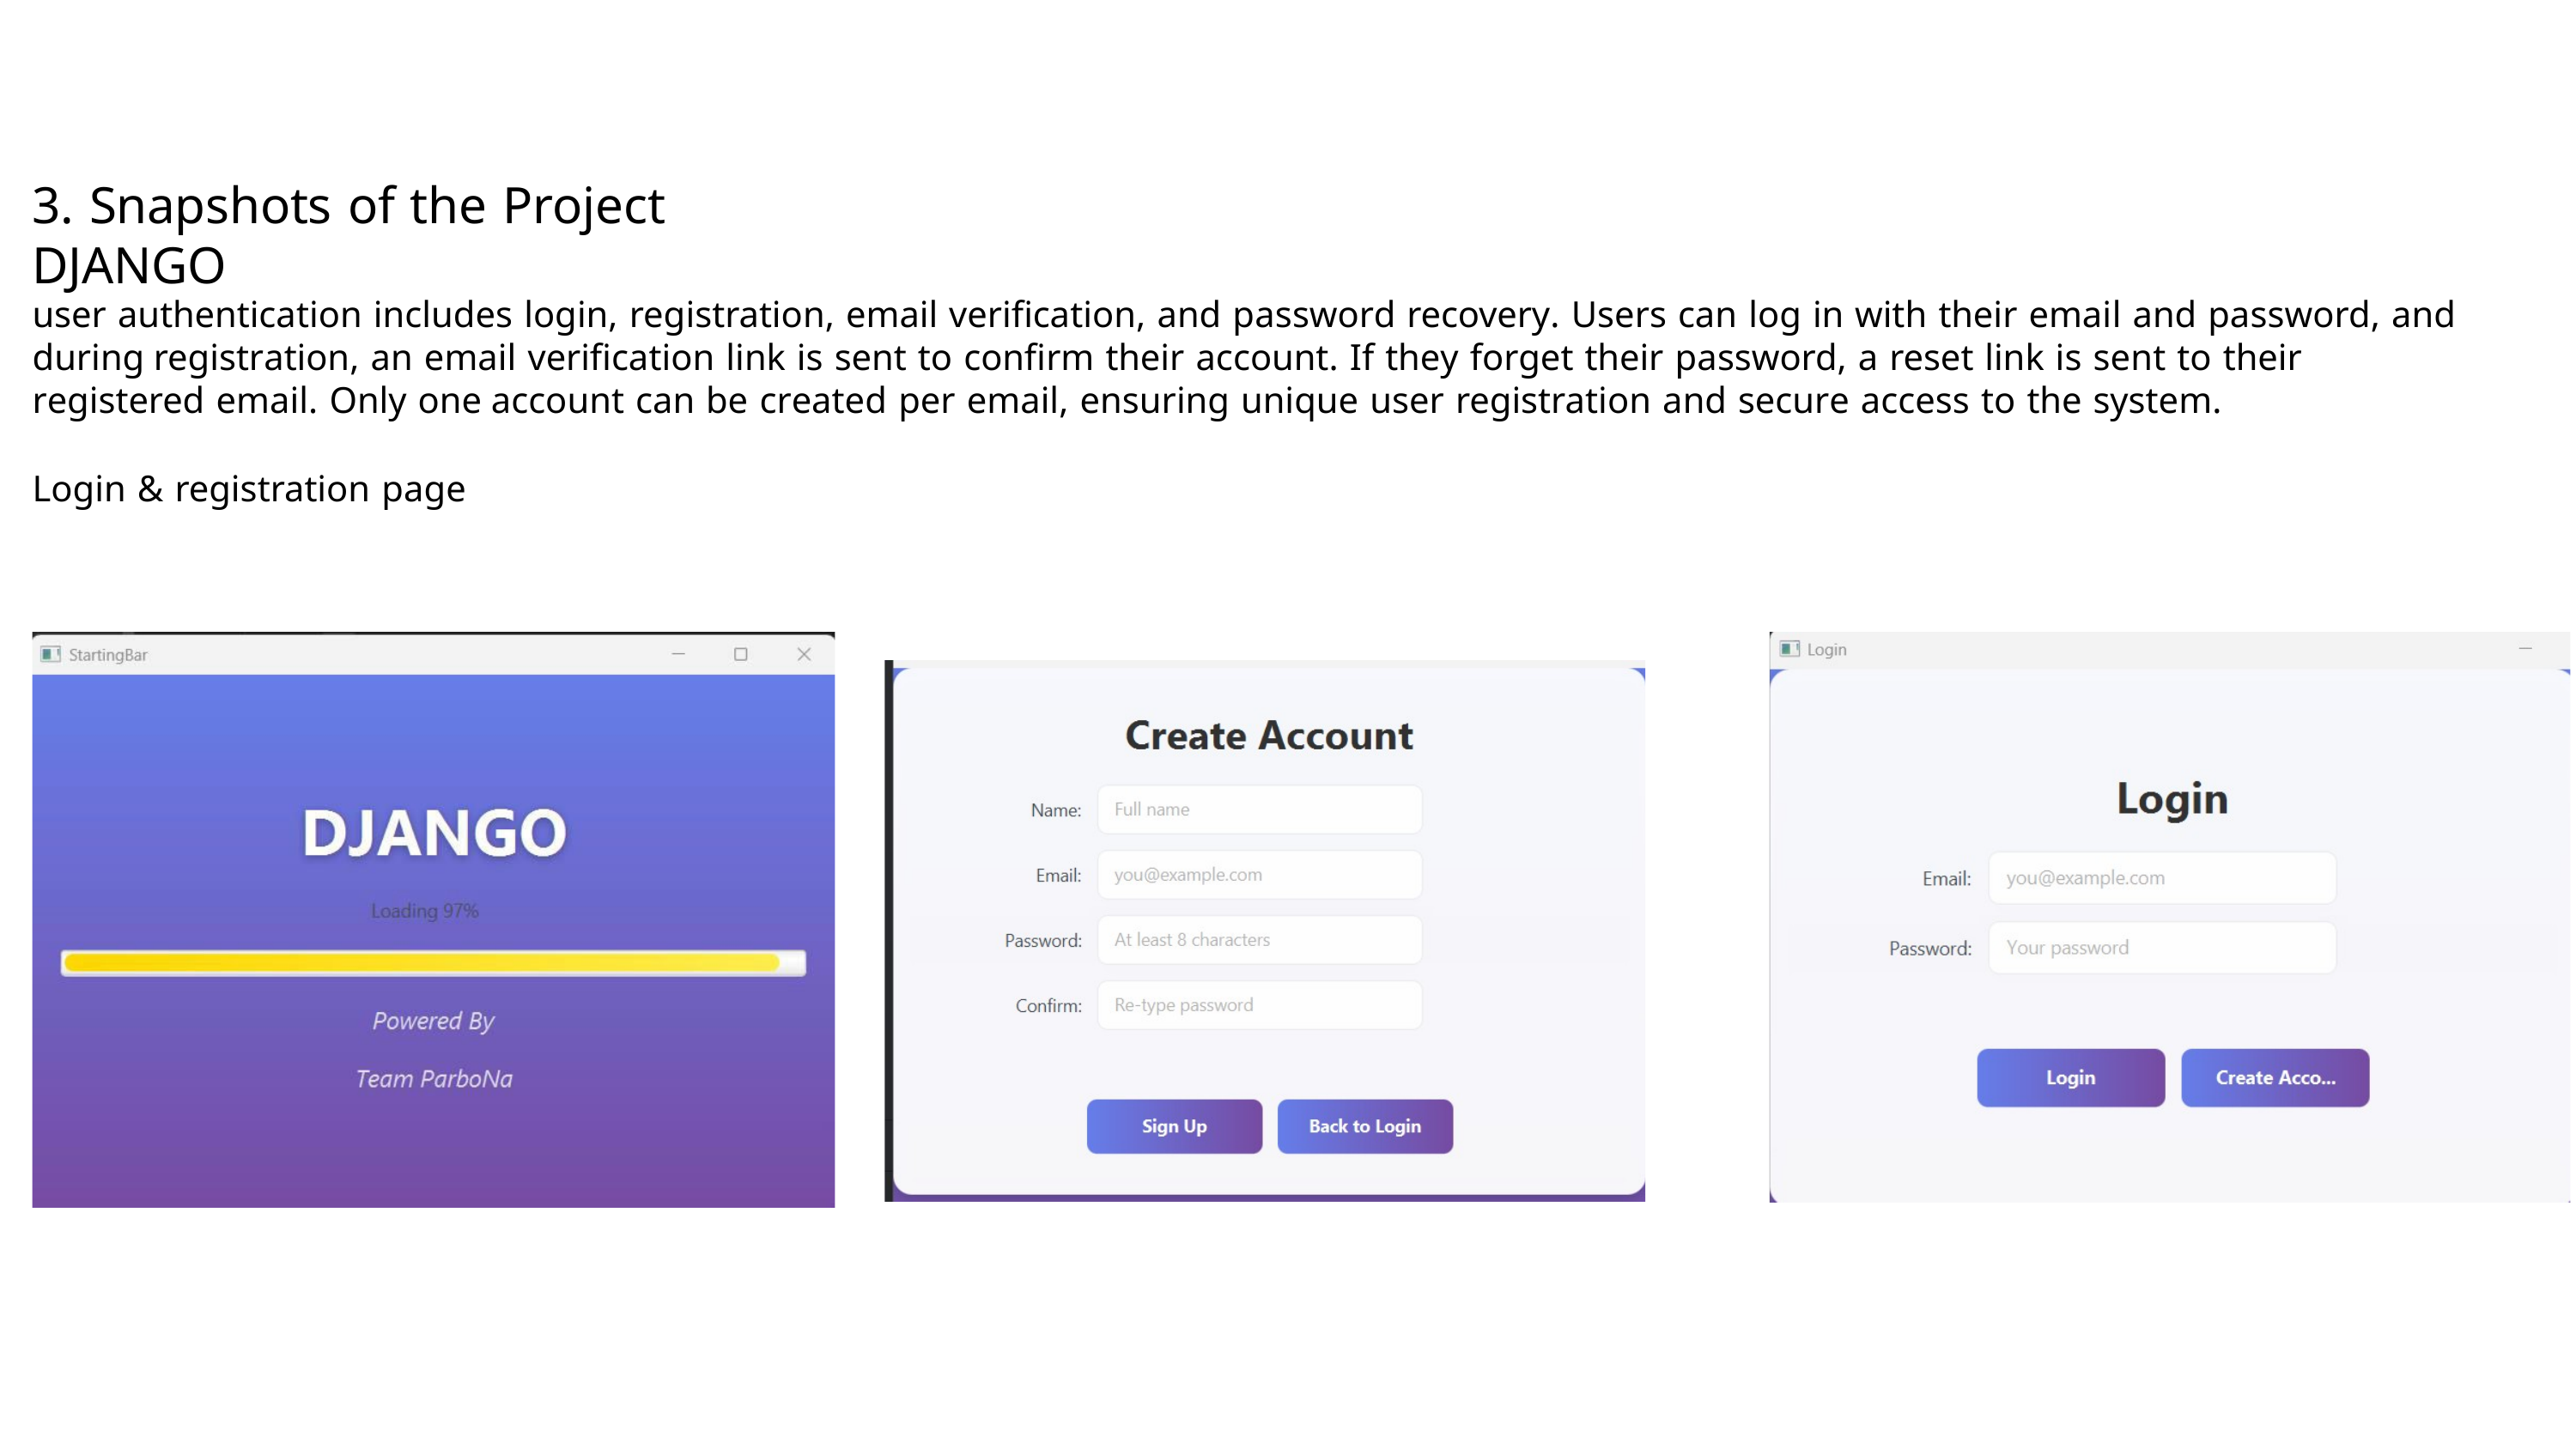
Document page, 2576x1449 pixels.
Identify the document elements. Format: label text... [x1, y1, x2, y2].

text_box [32, 632, 835, 1208]
text_box [884, 660, 1646, 1202]
text_box [1769, 632, 2571, 1203]
text_box 3. Snapshots of the Project DJANGO [30, 173, 835, 291]
text_box user authentication includes login, registration, email verification, and password recovery. Users can log in with their email and password, and during registration, an email verification link is sent to confirm their account. If they forget their password, a reset link is sent to their registered email. Only one account can be created per email, ensuring unique user registration and secure access to the system. Login & registration page [30, 291, 2458, 509]
